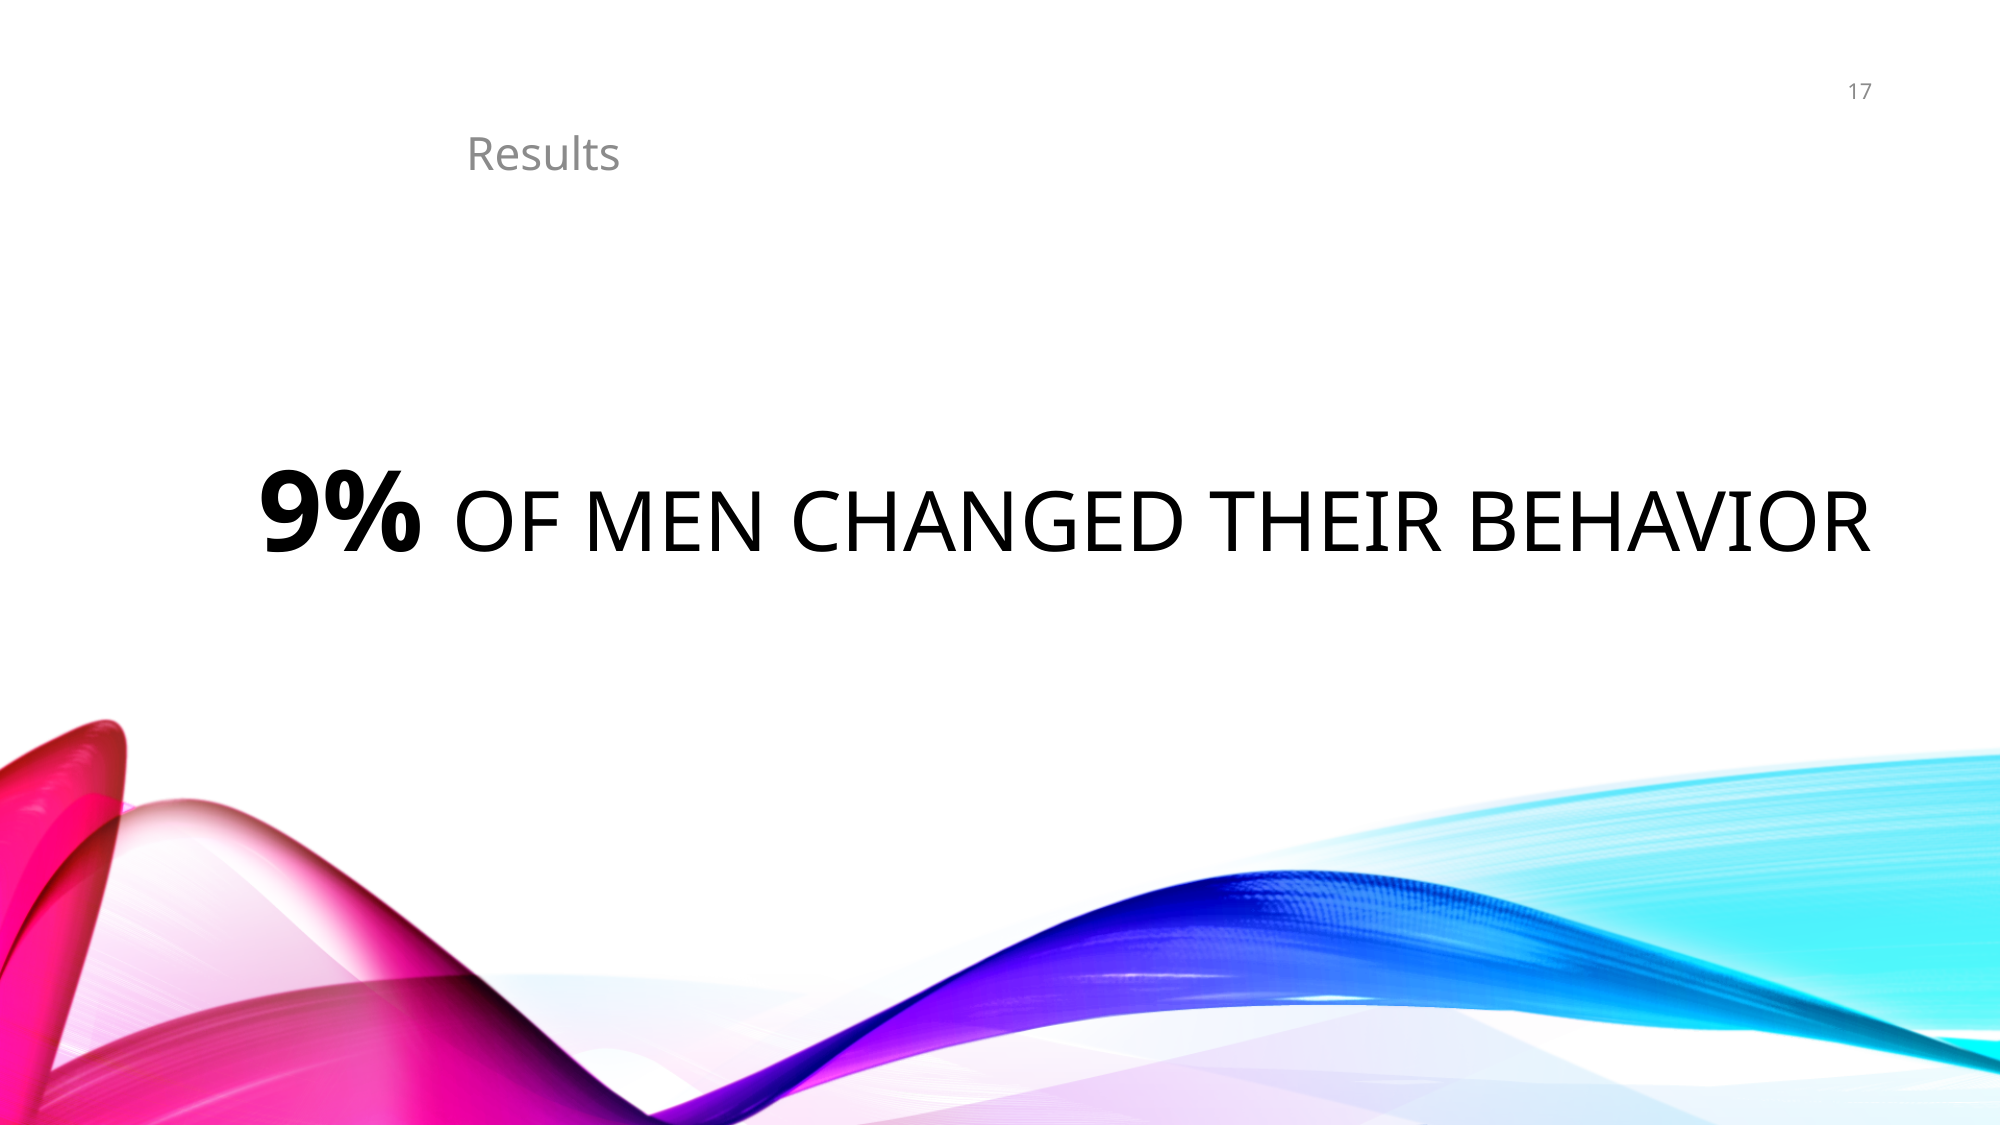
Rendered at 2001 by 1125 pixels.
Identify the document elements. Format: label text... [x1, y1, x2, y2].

picture [0, 717, 2000, 1125]
slide_number 17 [1781, 62, 1888, 123]
title 9% of men changed their behavior [112, 123, 1888, 584]
list Results [112, 123, 636, 281]
picture [1795, 1003, 1806, 1008]
